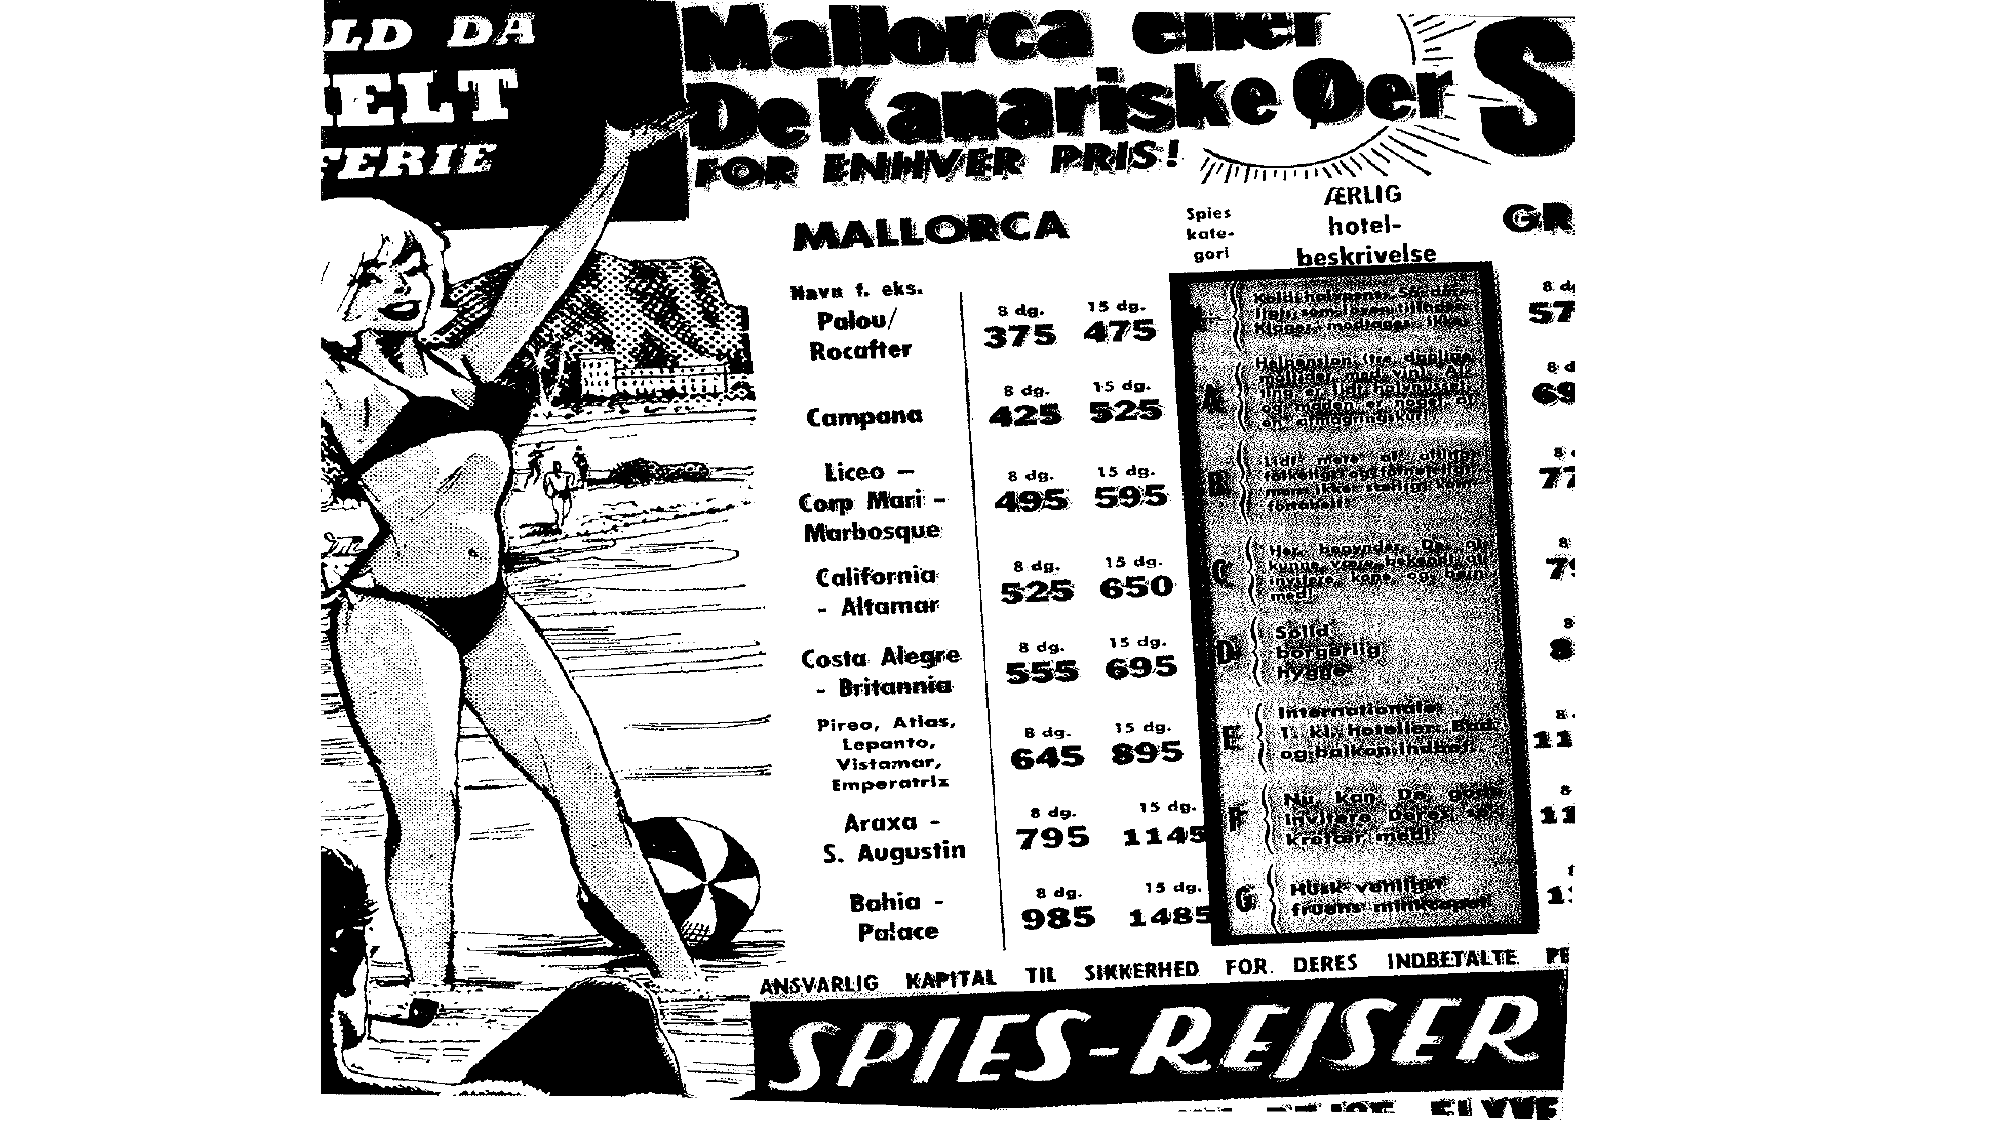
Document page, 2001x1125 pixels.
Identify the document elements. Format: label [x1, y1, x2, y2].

picture [320, 0, 1575, 1125]
